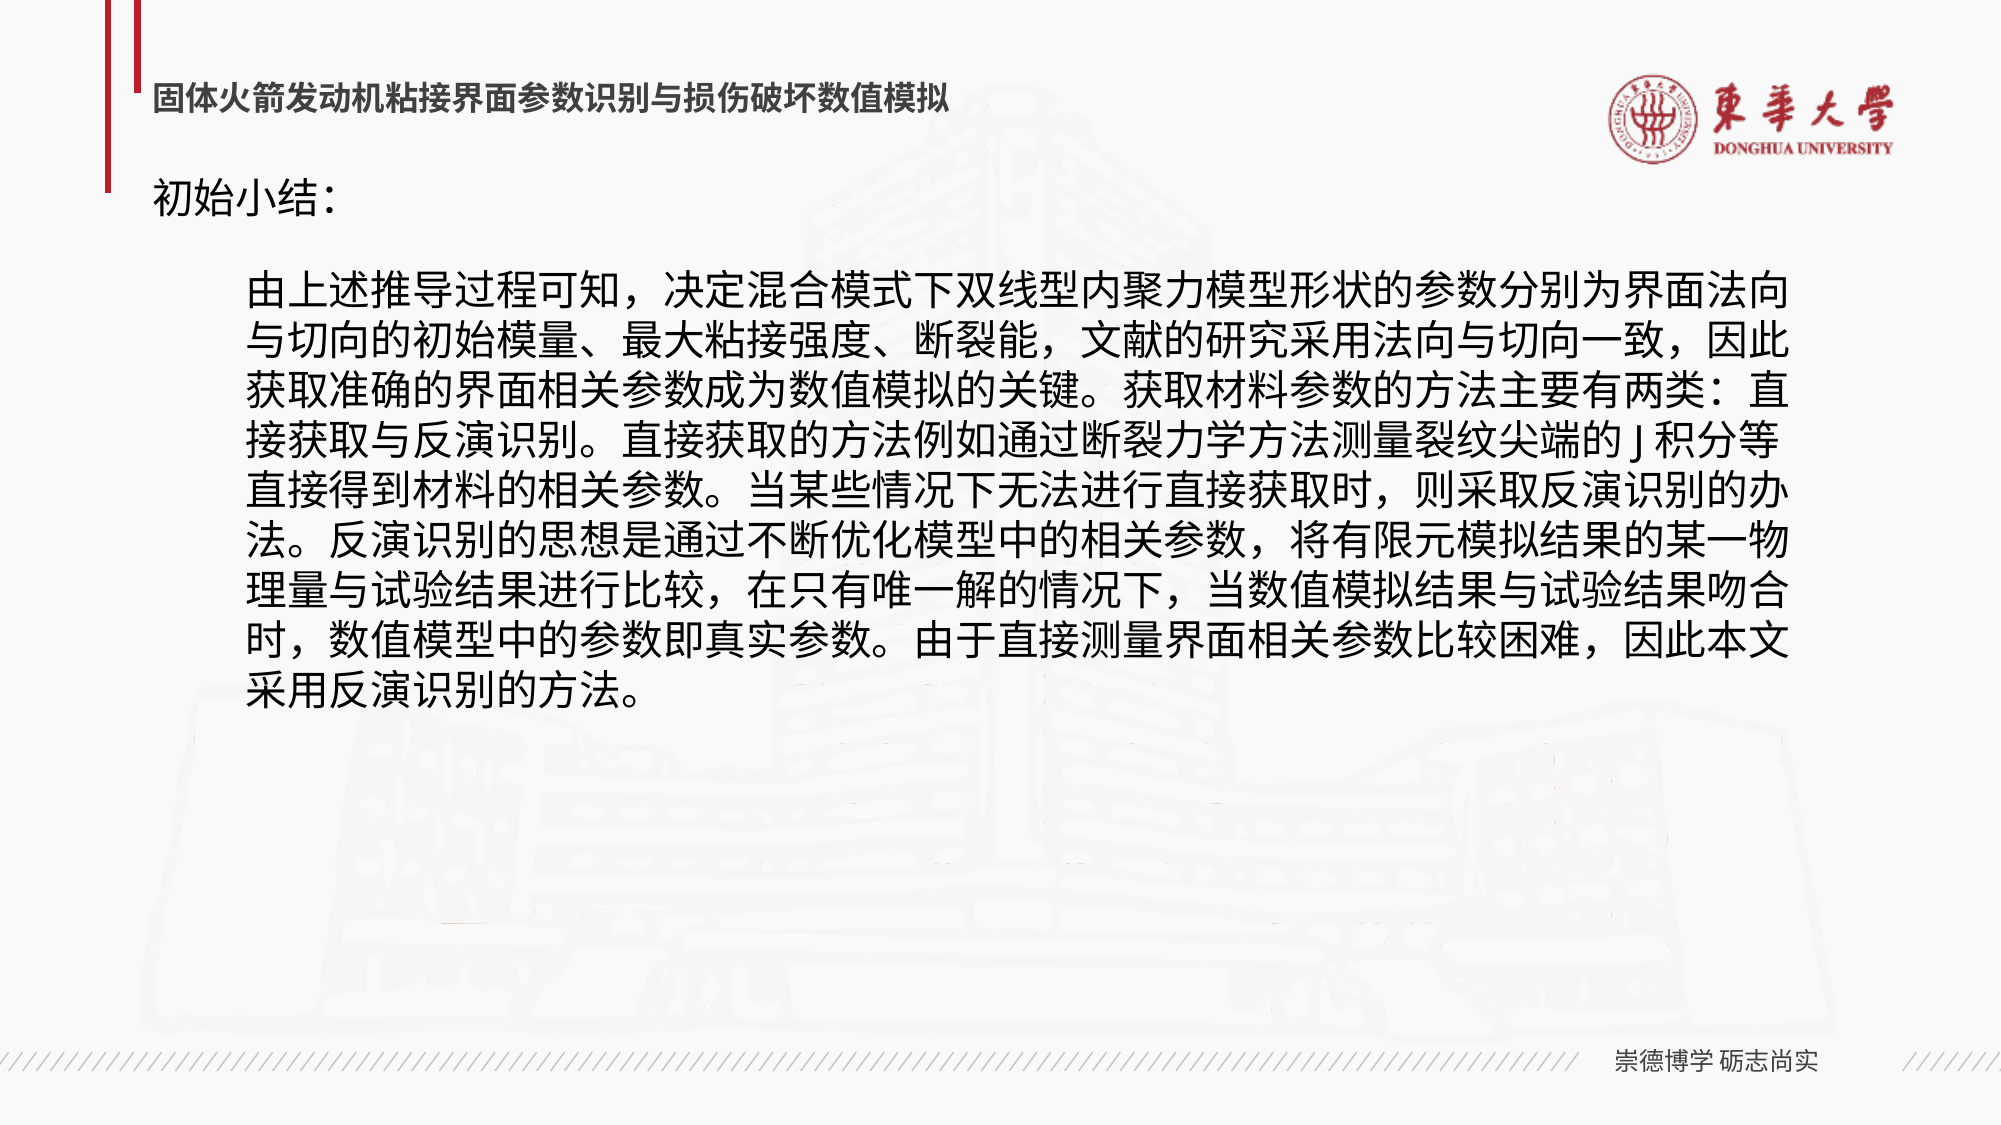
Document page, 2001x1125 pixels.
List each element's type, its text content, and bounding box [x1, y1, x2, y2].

picture [138, 71, 1923, 1043]
title 固体火箭发动机粘接界面参数识别与损伤破坏数值模拟 [137, 73, 1587, 164]
